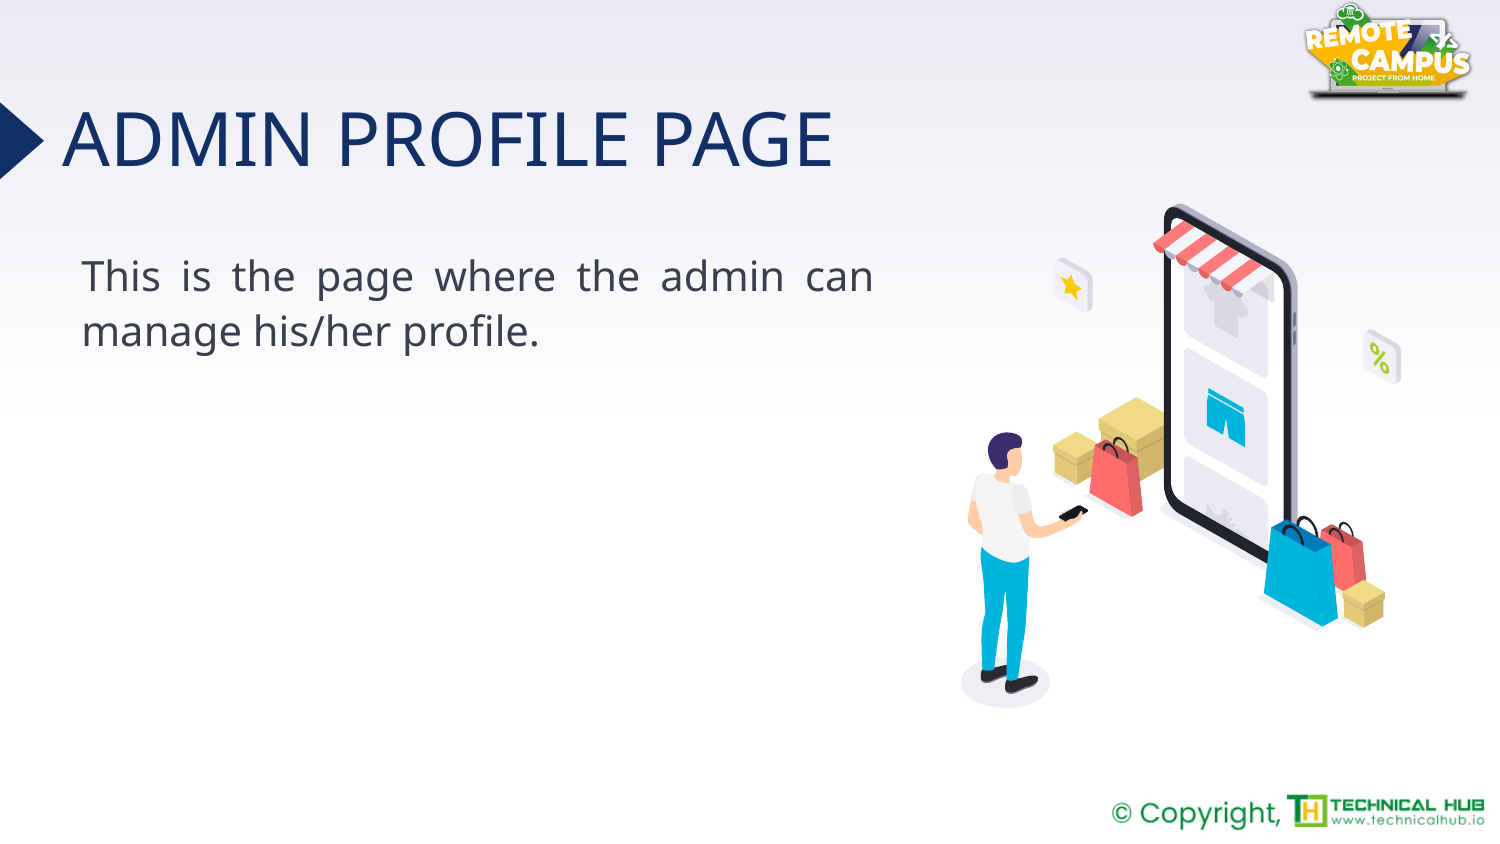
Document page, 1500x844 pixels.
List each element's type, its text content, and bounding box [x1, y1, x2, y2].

title ADMIN PROFILE PAGE [62, 109, 1015, 223]
list This is the page where the admin can manage his/her profile. [62, 244, 875, 607]
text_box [960, 203, 1402, 709]
picture [1299, 0, 1475, 105]
picture [1100, 790, 1500, 835]
